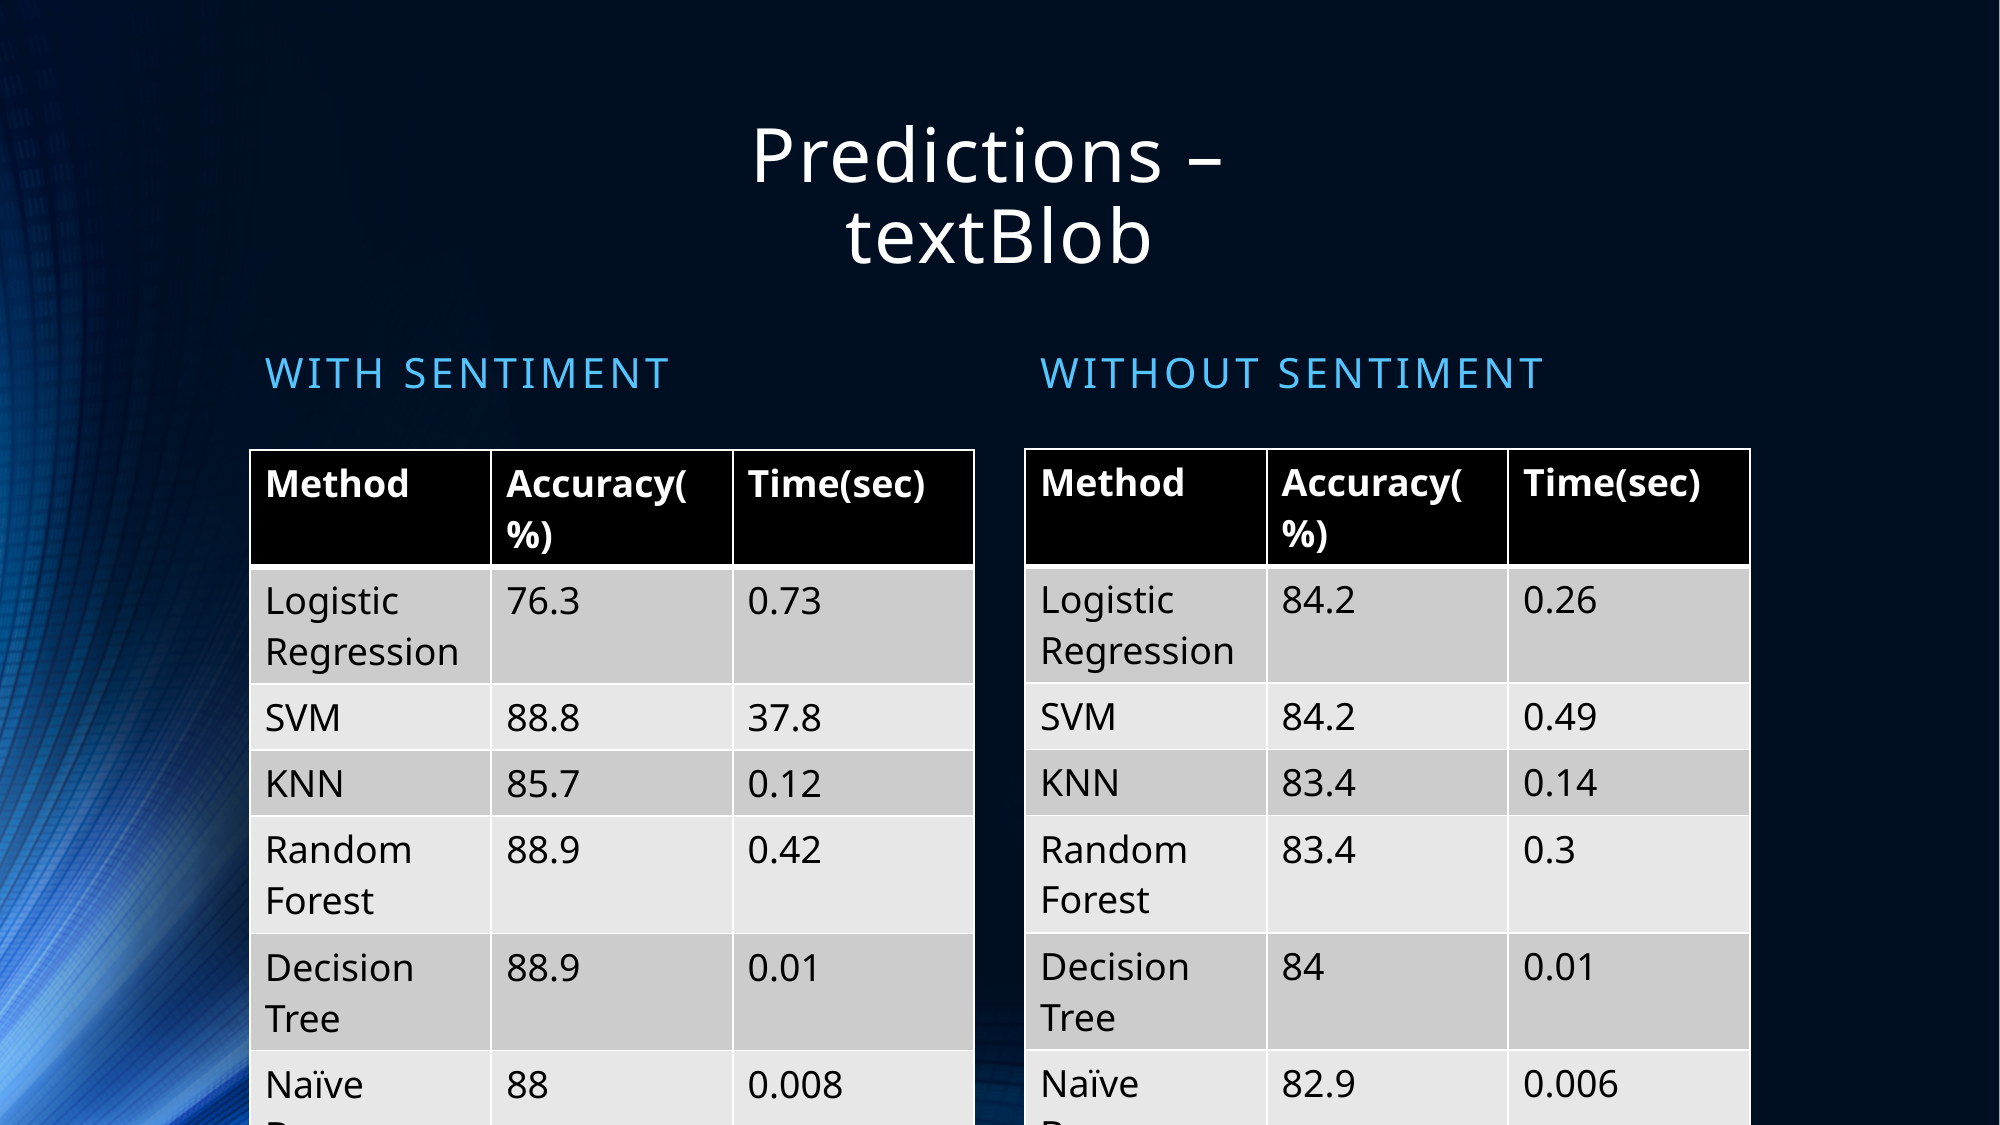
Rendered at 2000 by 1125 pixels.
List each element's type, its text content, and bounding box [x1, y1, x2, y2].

table_cell 0.01 [1509, 934, 1749, 1049]
table_cell 0.3 [1509, 816, 1749, 932]
table_cell 0.26 [1509, 569, 1749, 682]
table_header Method [251, 451, 490, 564]
table_cell Random Forest [1026, 816, 1266, 932]
table_cell 0.006 [1509, 1051, 1749, 1125]
table_cell Logistic Regression [1026, 569, 1266, 682]
table_cell Naïve Bayes [1026, 1051, 1266, 1125]
table_cell 88.9 [492, 934, 732, 1050]
table_header Time(sec) [734, 451, 973, 564]
table_cell 83.4 [1268, 750, 1507, 815]
table_header Accuracy(%) [1268, 450, 1507, 564]
list Without sentiment [1025, 312, 1750, 438]
table_cell 88 [492, 1051, 732, 1125]
list With sentiment [249, 312, 975, 438]
table_cell SVM [251, 685, 490, 749]
table_cell 83.4 [1268, 816, 1507, 932]
table_cell 37.8 [734, 685, 973, 749]
table_cell 0.01 [734, 934, 973, 1050]
table_cell KNN [1026, 750, 1266, 815]
table_cell KNN [251, 751, 490, 815]
table_cell 84.2 [1268, 569, 1507, 682]
table_cell SVM [1026, 684, 1266, 749]
table_cell 82.9 [1268, 1051, 1507, 1125]
table_header Accuracy(%) [492, 451, 732, 564]
title Predictions – textBlob [249, 62, 1750, 288]
table_cell 0.42 [734, 817, 973, 933]
table_cell 88.9 [492, 817, 732, 933]
table_cell 76.3 [492, 570, 732, 683]
table_cell Decision Tree [1026, 934, 1266, 1049]
table_cell 88.8 [492, 685, 732, 749]
table_cell 0.14 [1509, 750, 1749, 815]
table_cell 0.12 [734, 751, 973, 815]
table_cell Naïve Bayes [251, 1051, 490, 1125]
table_cell Random Forest [251, 817, 490, 933]
table_cell Decision Tree [251, 934, 490, 1050]
table_header Method [1026, 450, 1266, 564]
table_cell 84 [1268, 934, 1507, 1049]
table_cell 0.73 [734, 570, 973, 683]
table_cell 84.2 [1268, 684, 1507, 749]
table_cell Logistic Regression [251, 570, 490, 683]
table_cell 0.008 [734, 1051, 973, 1125]
picture [0, 0, 2000, 1125]
table_header Time(sec) [1509, 450, 1749, 564]
table_cell 85.7 [492, 751, 732, 815]
table_cell 0.49 [1509, 684, 1749, 749]
